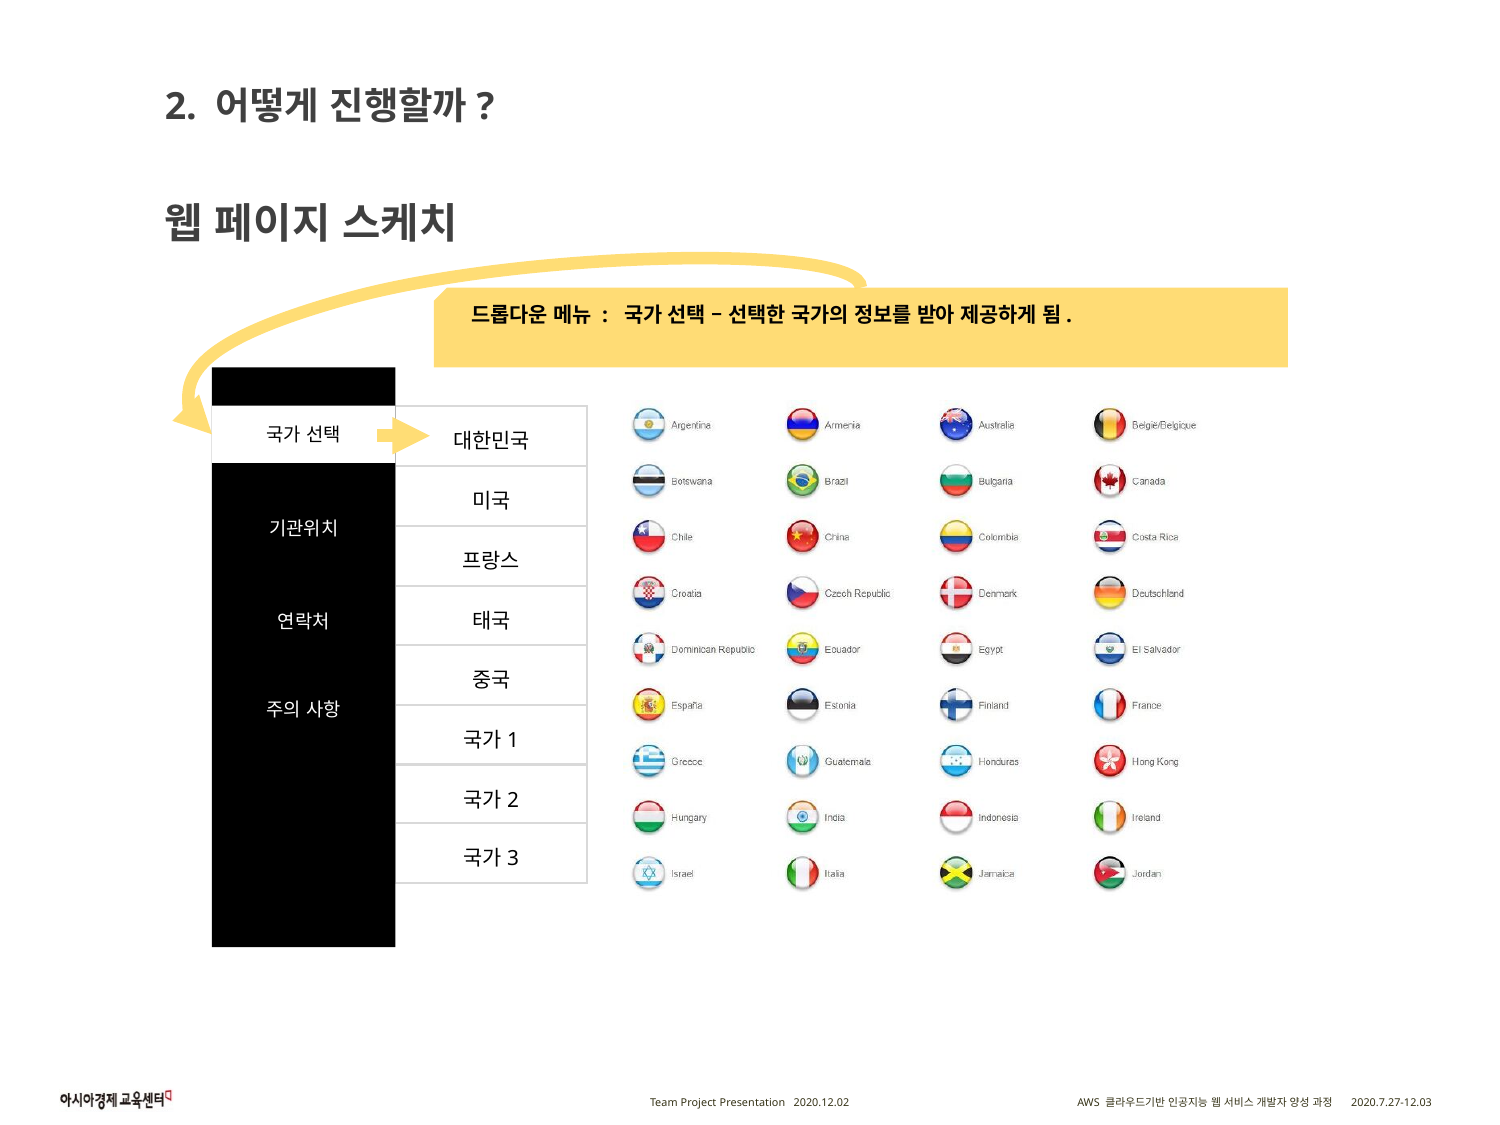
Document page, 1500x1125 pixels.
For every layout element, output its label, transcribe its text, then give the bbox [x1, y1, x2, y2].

picture [59, 1088, 174, 1112]
text_box 웹 페이지 스케치 [0, 189, 1500, 255]
text_box 드롭다운 메뉴 : 국가 선택 – 선택한 국가의 정보를 받아 제공하게 됨. [432, 286, 1290, 369]
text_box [211, 327, 434, 435]
text_box 2. 어떻게 진행할까? [0, 51, 1500, 134]
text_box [211, 367, 1202, 948]
